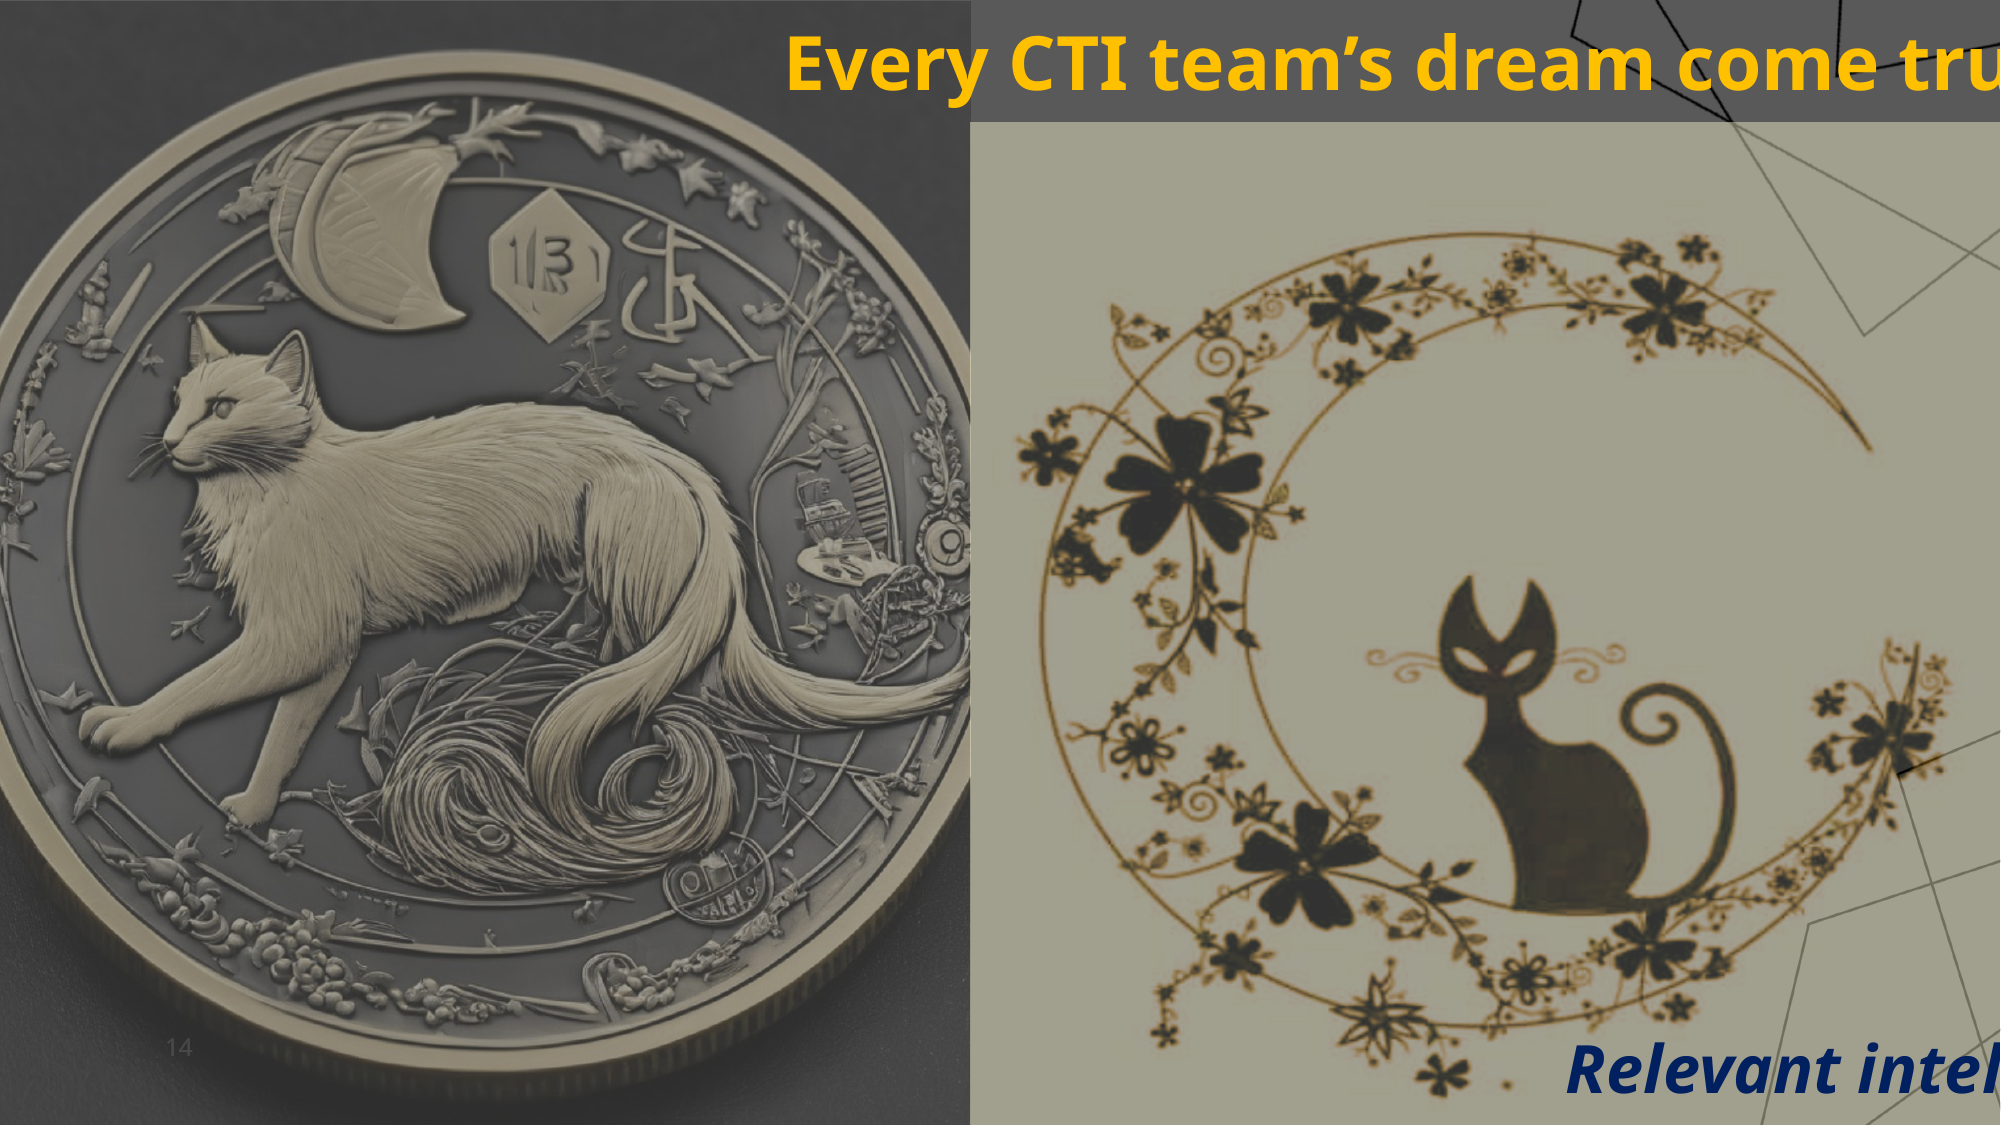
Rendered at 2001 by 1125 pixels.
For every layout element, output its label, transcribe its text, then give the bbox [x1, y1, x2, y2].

text_box Every CTI team’s dream come true [971, 8, 2000, 122]
picture [1553, 0, 2000, 8]
picture [0, 1, 2001, 1125]
